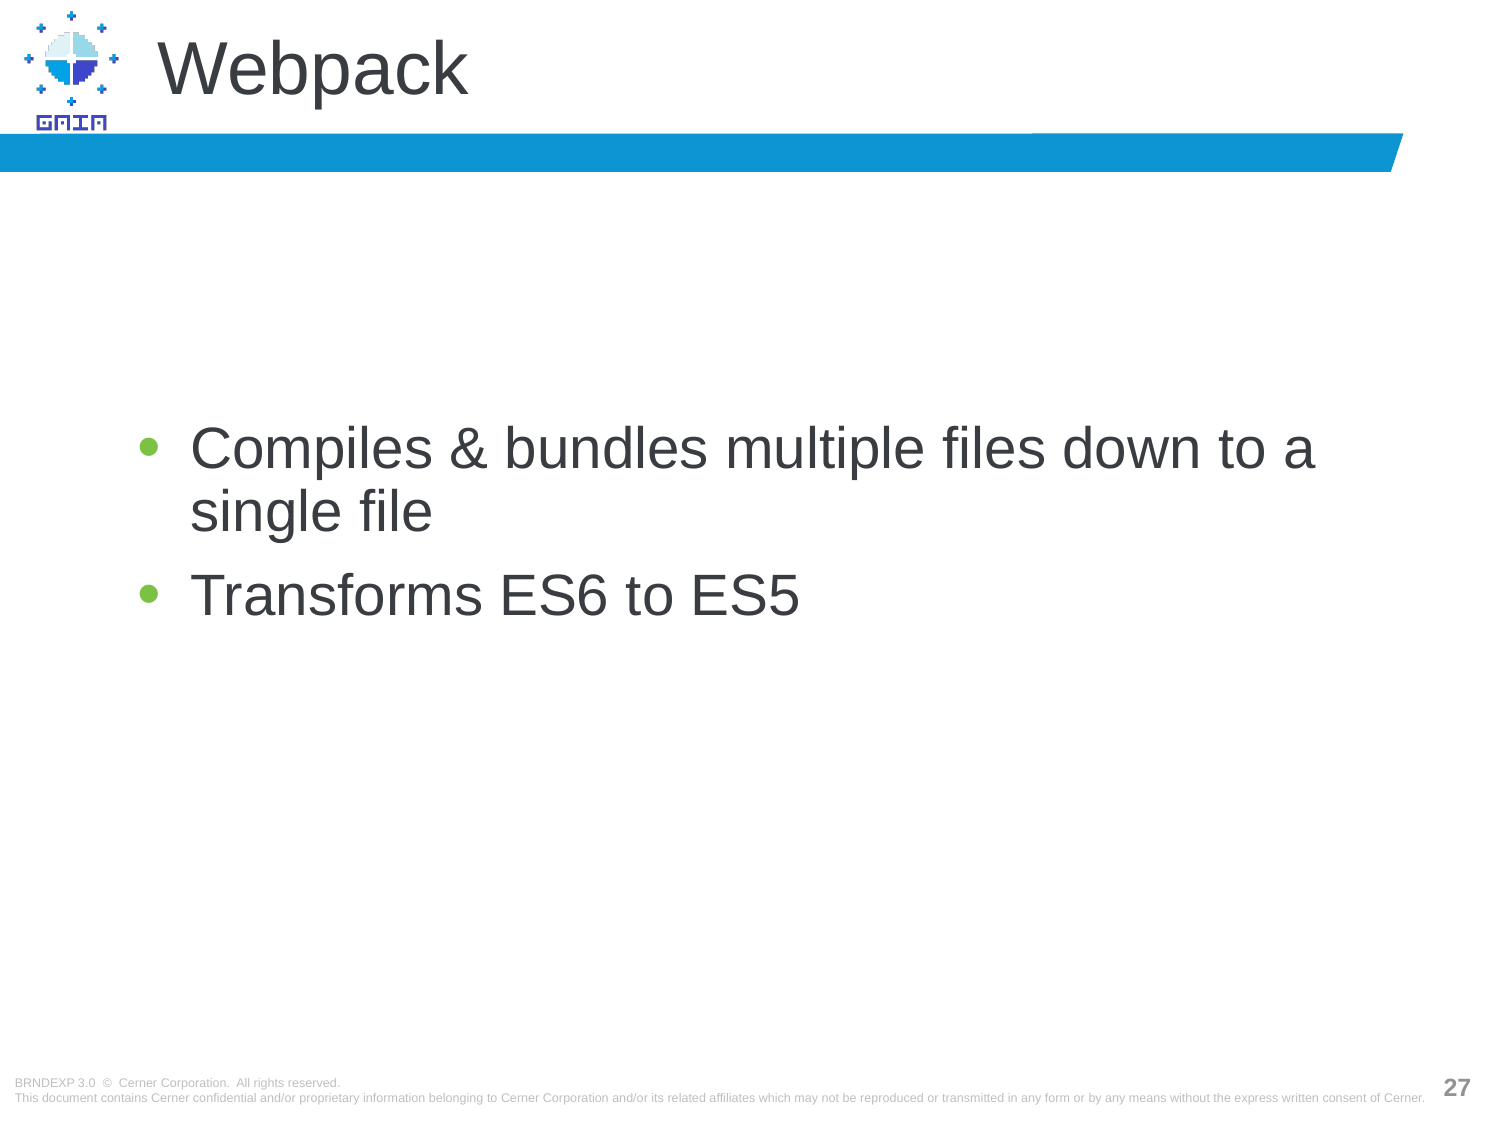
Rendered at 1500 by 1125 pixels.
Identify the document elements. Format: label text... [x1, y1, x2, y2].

list Compiles & bundles multiple files down to a single file Transforms ES6 to ES5 [52, 210, 1403, 921]
picture [0, 0, 143, 133]
title Webpack [143, 0, 1403, 142]
slide_number 26 [1425, 1056, 1487, 1117]
